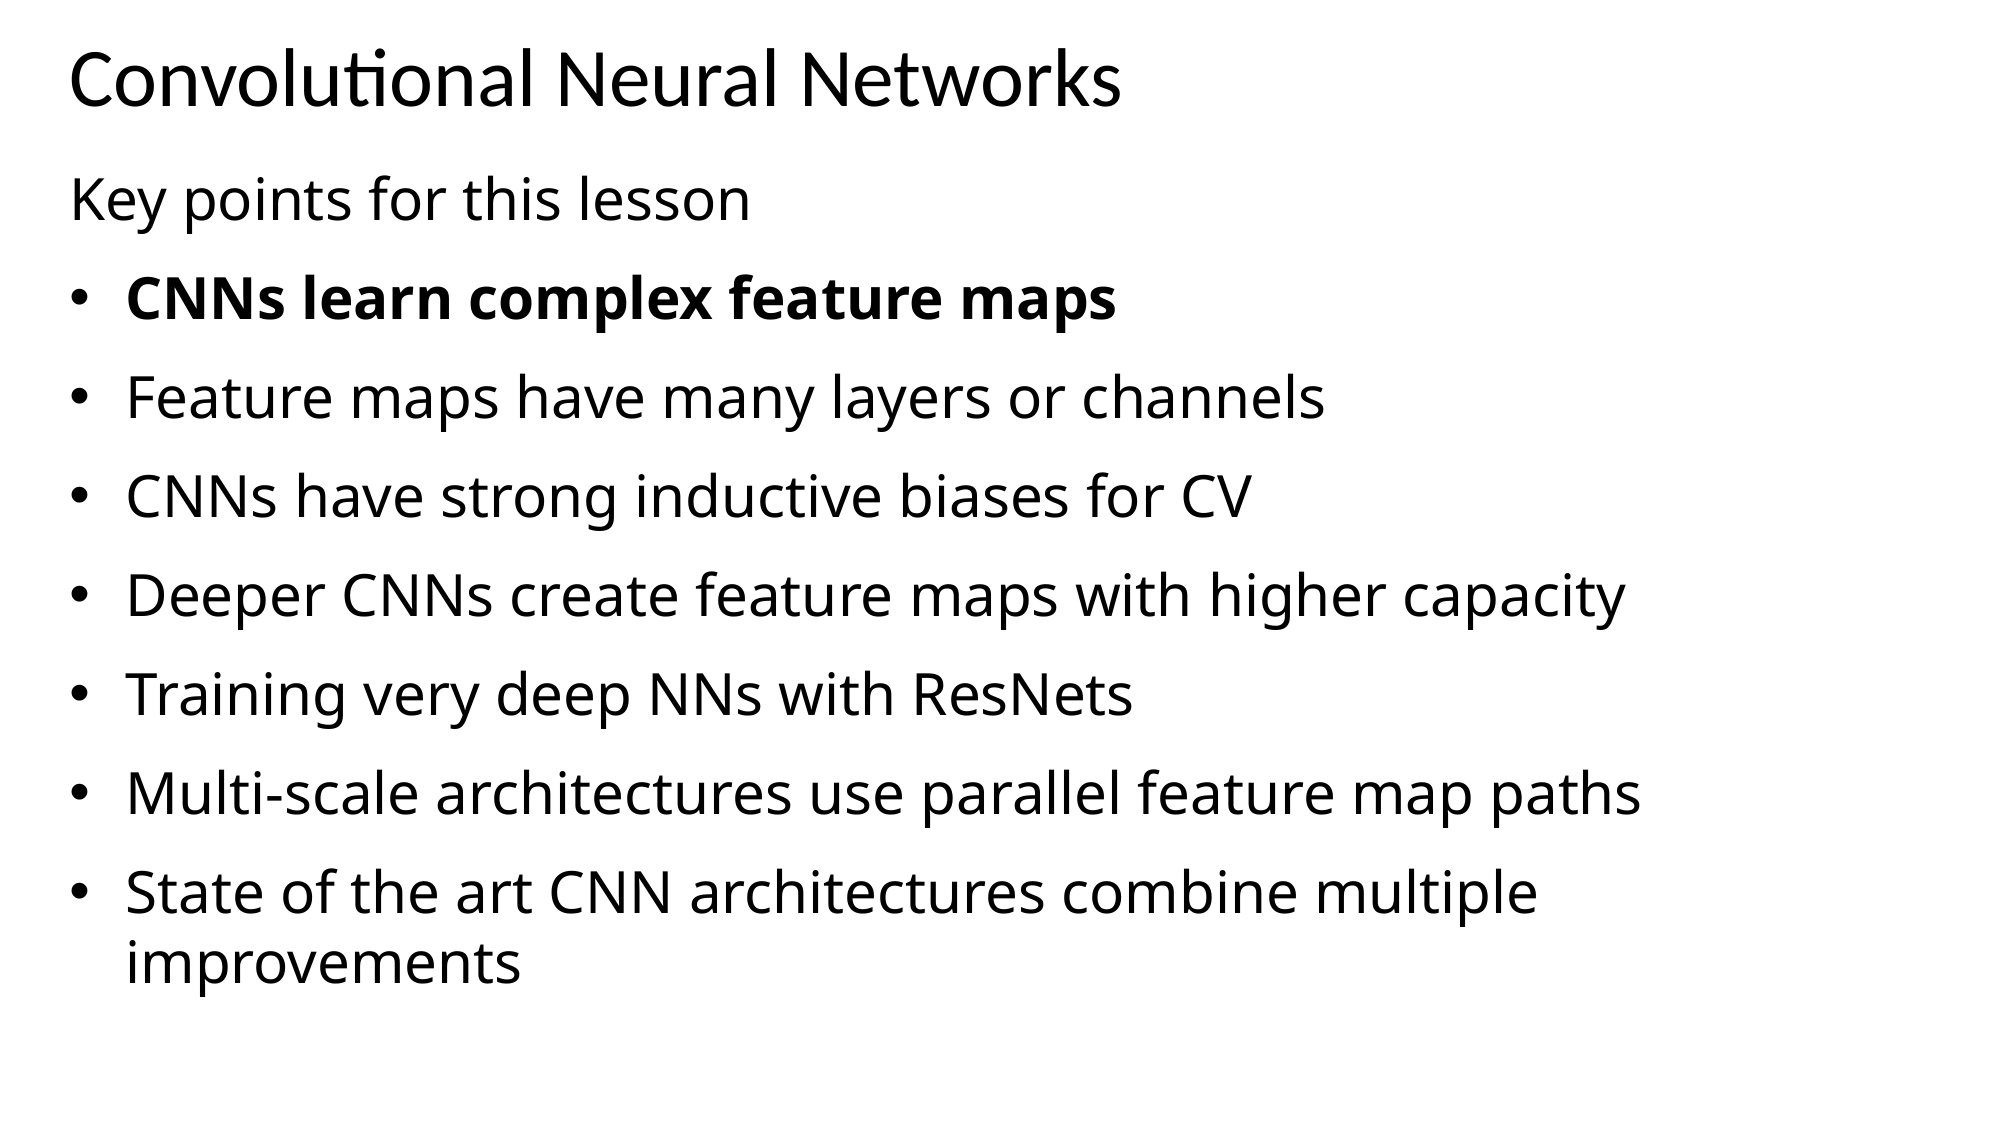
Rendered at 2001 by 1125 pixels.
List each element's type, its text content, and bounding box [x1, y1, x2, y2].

title Convolutional Neural Networks [54, 34, 1966, 146]
list Key points for this lesson CNNs learn complex feature maps Feature maps have many layers or channels CNNs have strong inductive biases for CV Deeper CNNs create feature maps with higher capacity Training very deep NNs with ResNets Multi-scale architectures use parallel feature map paths State of the art CNN architectures combine multiple improvements [54, 154, 1946, 1061]
